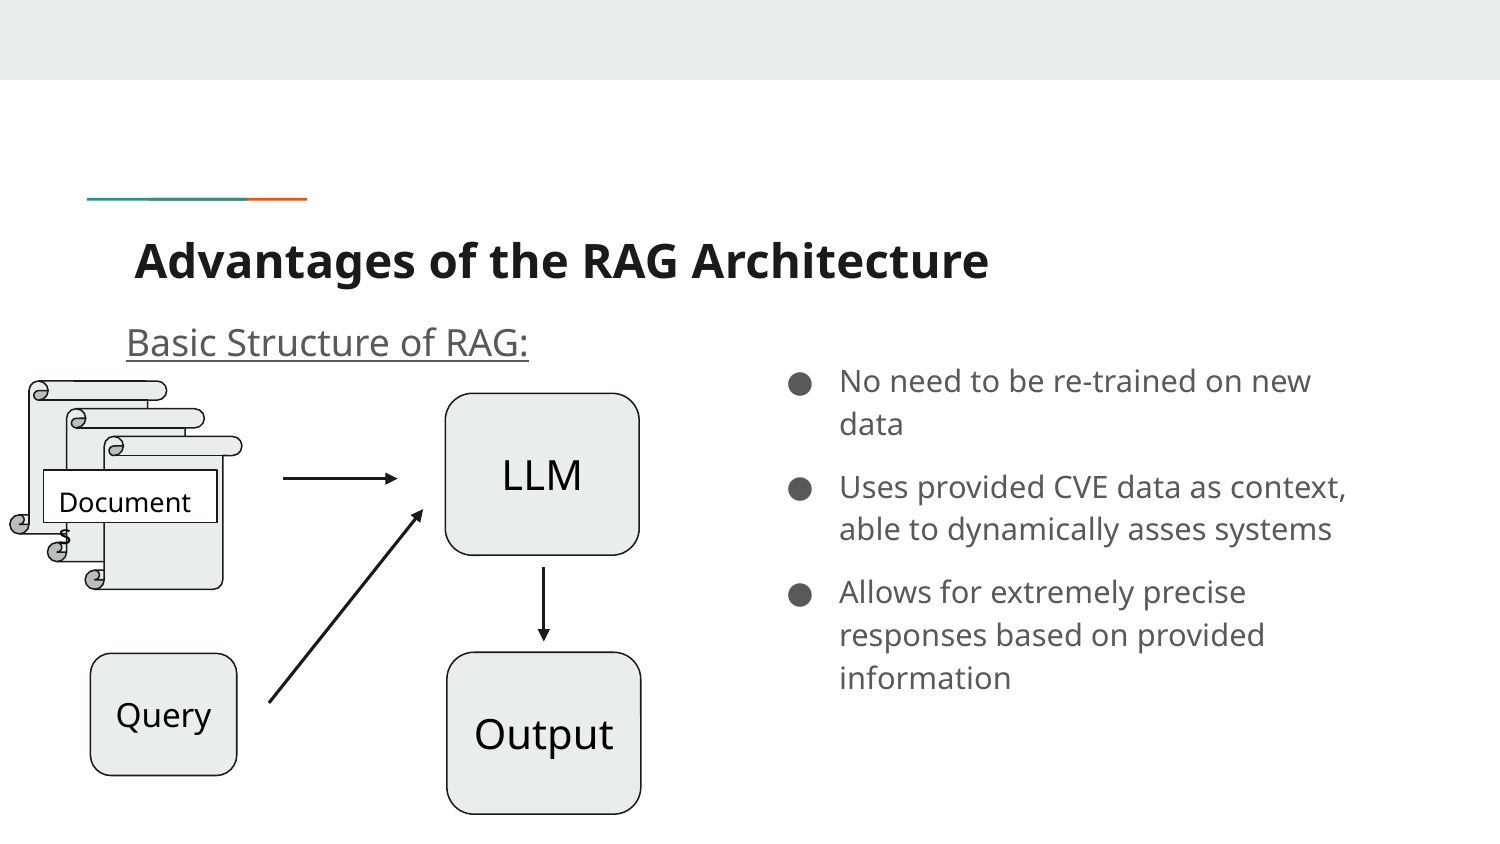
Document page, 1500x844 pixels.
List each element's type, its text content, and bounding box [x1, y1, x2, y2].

text_box Output [446, 652, 641, 815]
text_box Basic Structure of RAG: [110, 304, 607, 392]
text_box LLM [445, 393, 640, 556]
text_box [66, 408, 205, 469]
text_box [85, 436, 242, 590]
title Advantages of the RAG Architecture [119, 216, 1381, 305]
text_box Documents [43, 469, 218, 523]
text_box [9, 380, 167, 534]
list No need to be re-trained on new data Uses provided CVE data as context, able to dynamically asses systems Allows for extremely precise responses based on provided information [750, 341, 1381, 712]
text_box Query [90, 653, 237, 776]
text_box [47, 523, 104, 562]
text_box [268, 508, 424, 704]
